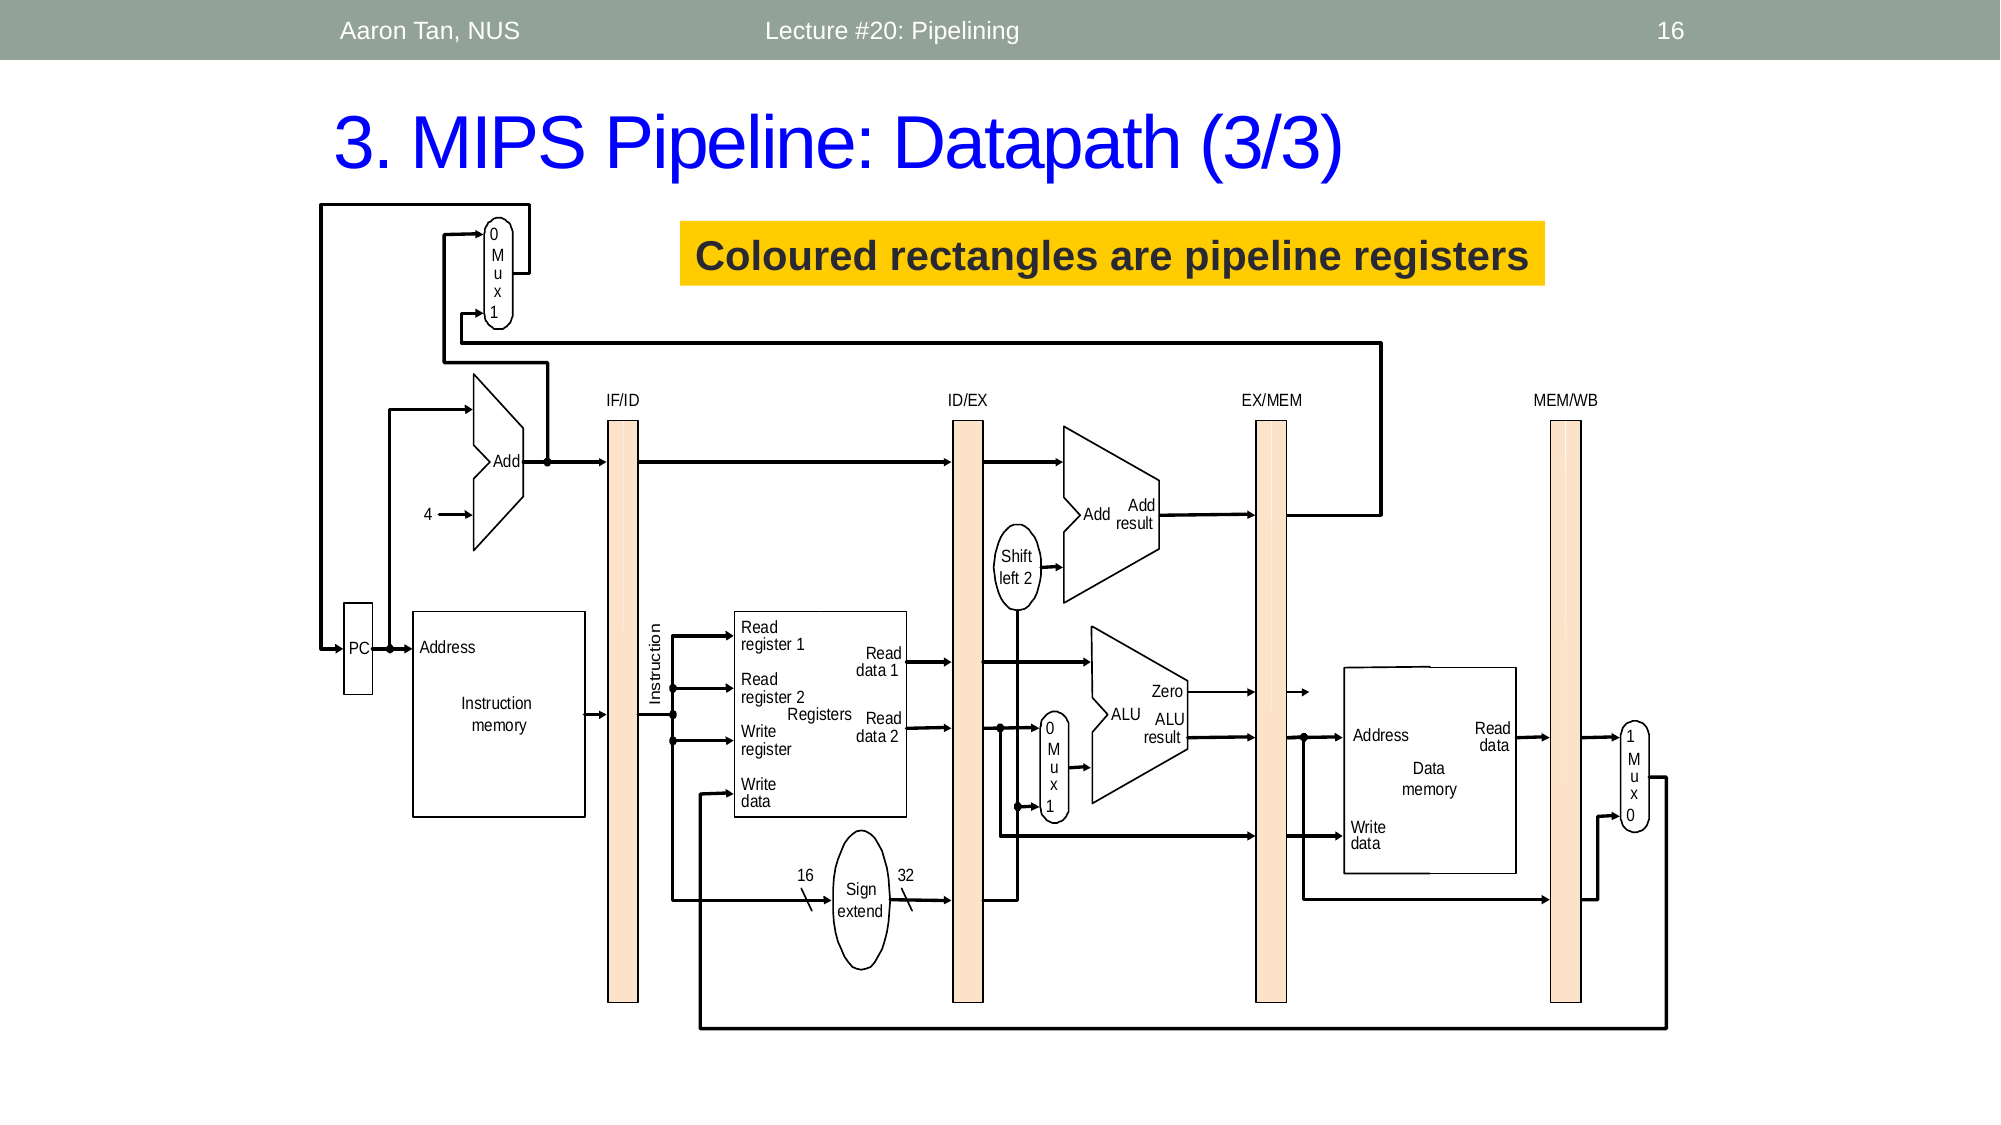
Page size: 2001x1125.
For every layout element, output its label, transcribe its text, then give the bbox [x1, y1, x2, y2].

footer Lecture #20: Pipelining [800, 3, 1558, 57]
title 3. MIPS Pipeline: Datapath (3/3) [318, 86, 1700, 192]
slide_number 16 [1558, 3, 1700, 57]
picture [318, 200, 1675, 1040]
slide_number Aaron Tan, NUS [324, 3, 800, 57]
